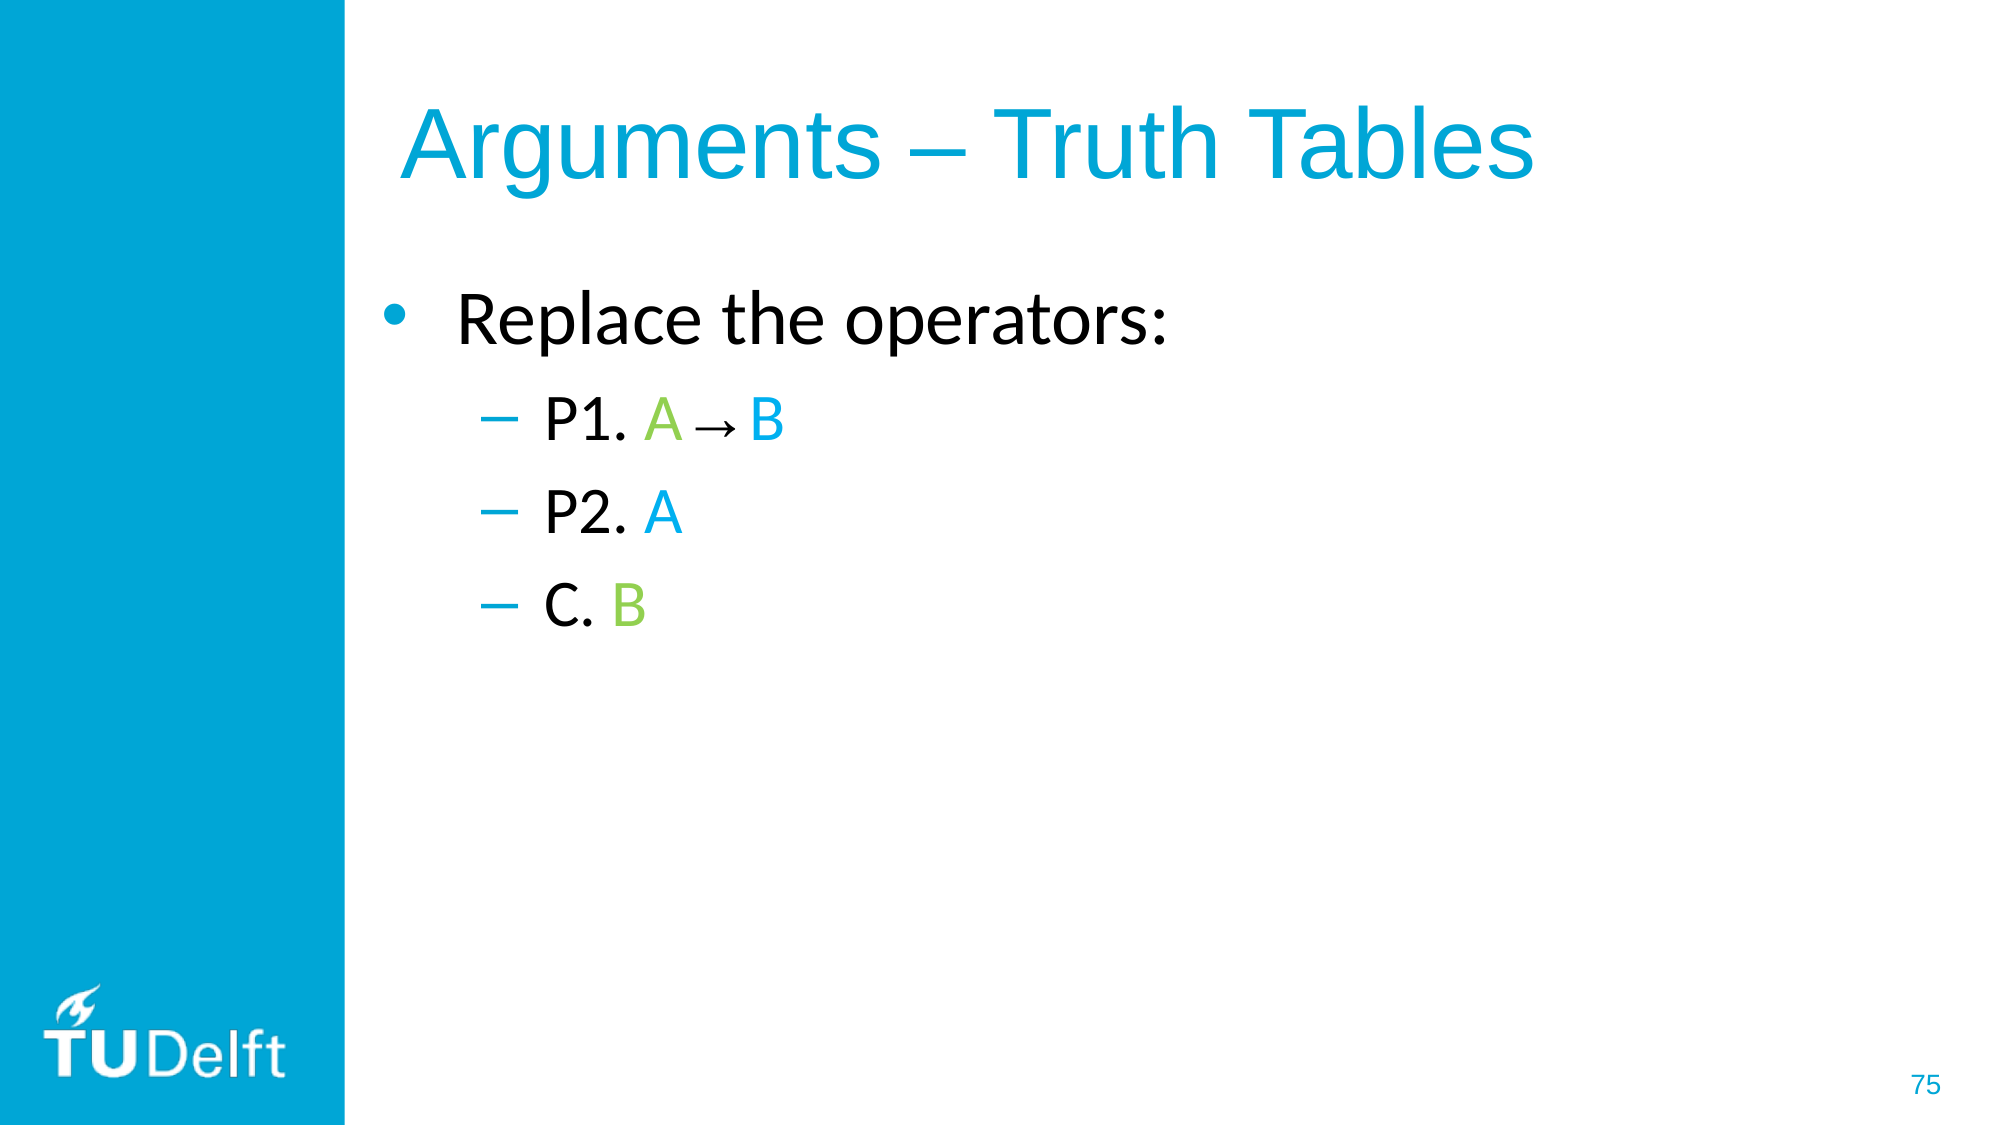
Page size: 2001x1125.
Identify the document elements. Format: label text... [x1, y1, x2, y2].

title Arguments – Truth Tables [385, 45, 1940, 233]
list Replace the operators: P1. A→B P2. A C. B [366, 259, 1884, 1080]
